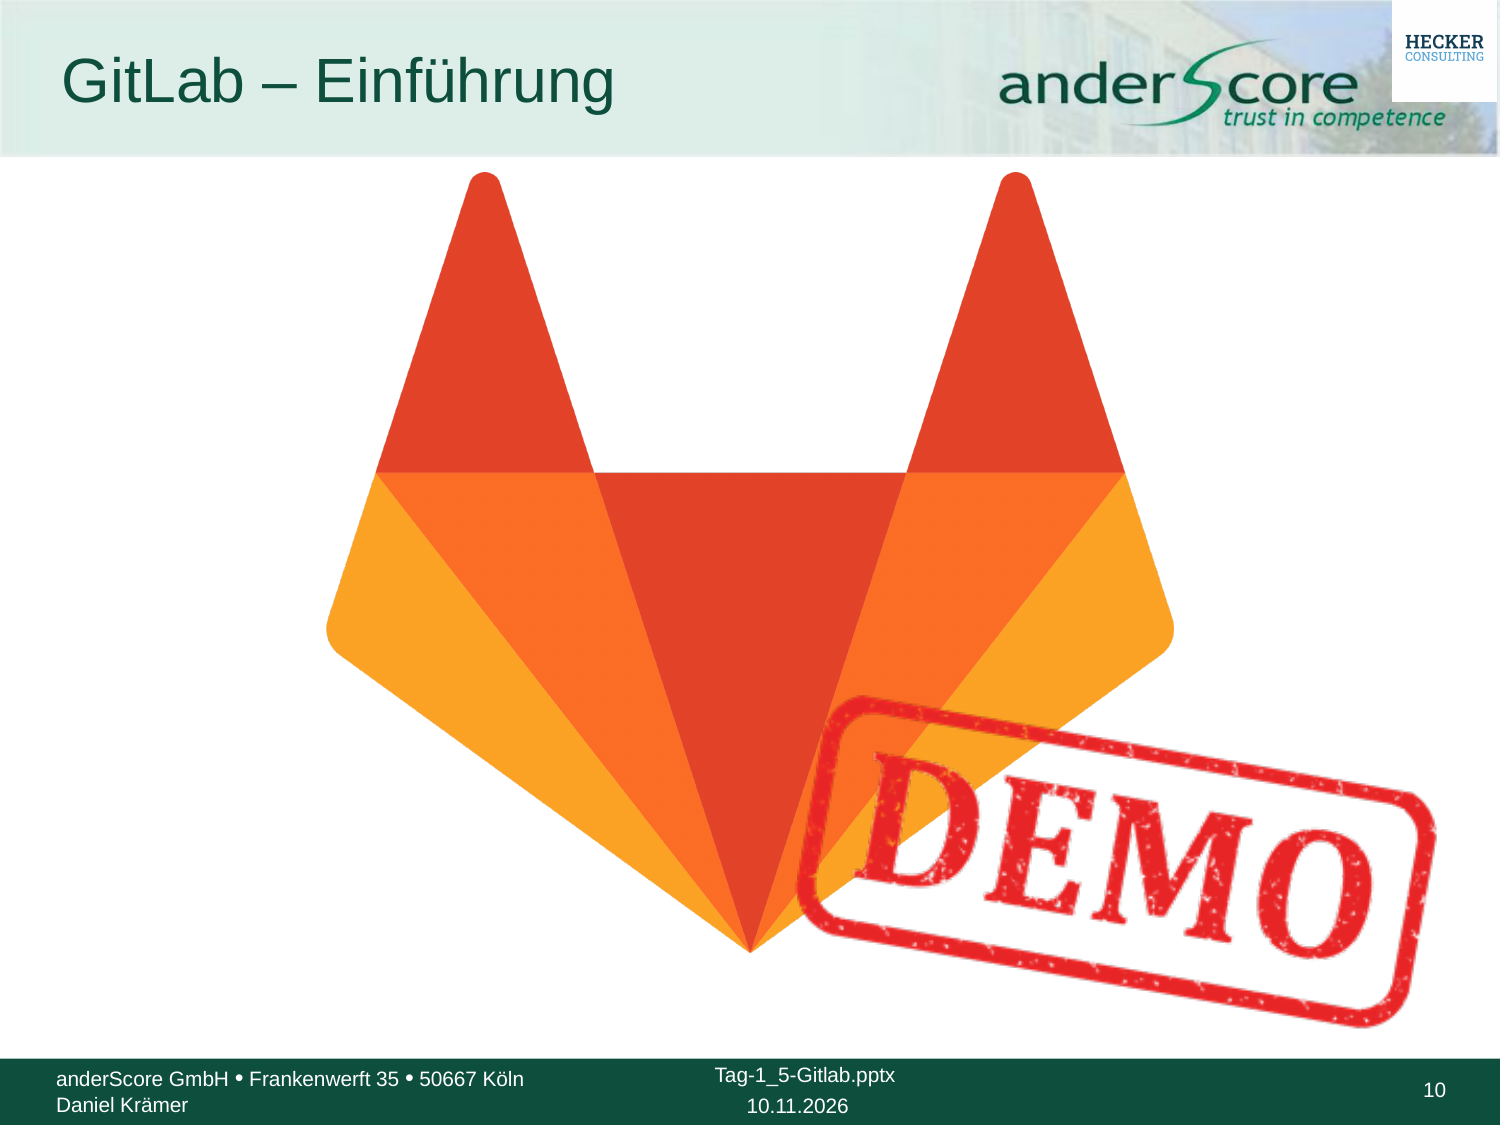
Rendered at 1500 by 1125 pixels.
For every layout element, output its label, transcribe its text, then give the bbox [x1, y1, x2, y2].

picture [0, 0, 1500, 157]
picture [326, 172, 1500, 1037]
title GitLab – Einführung [46, 24, 959, 141]
